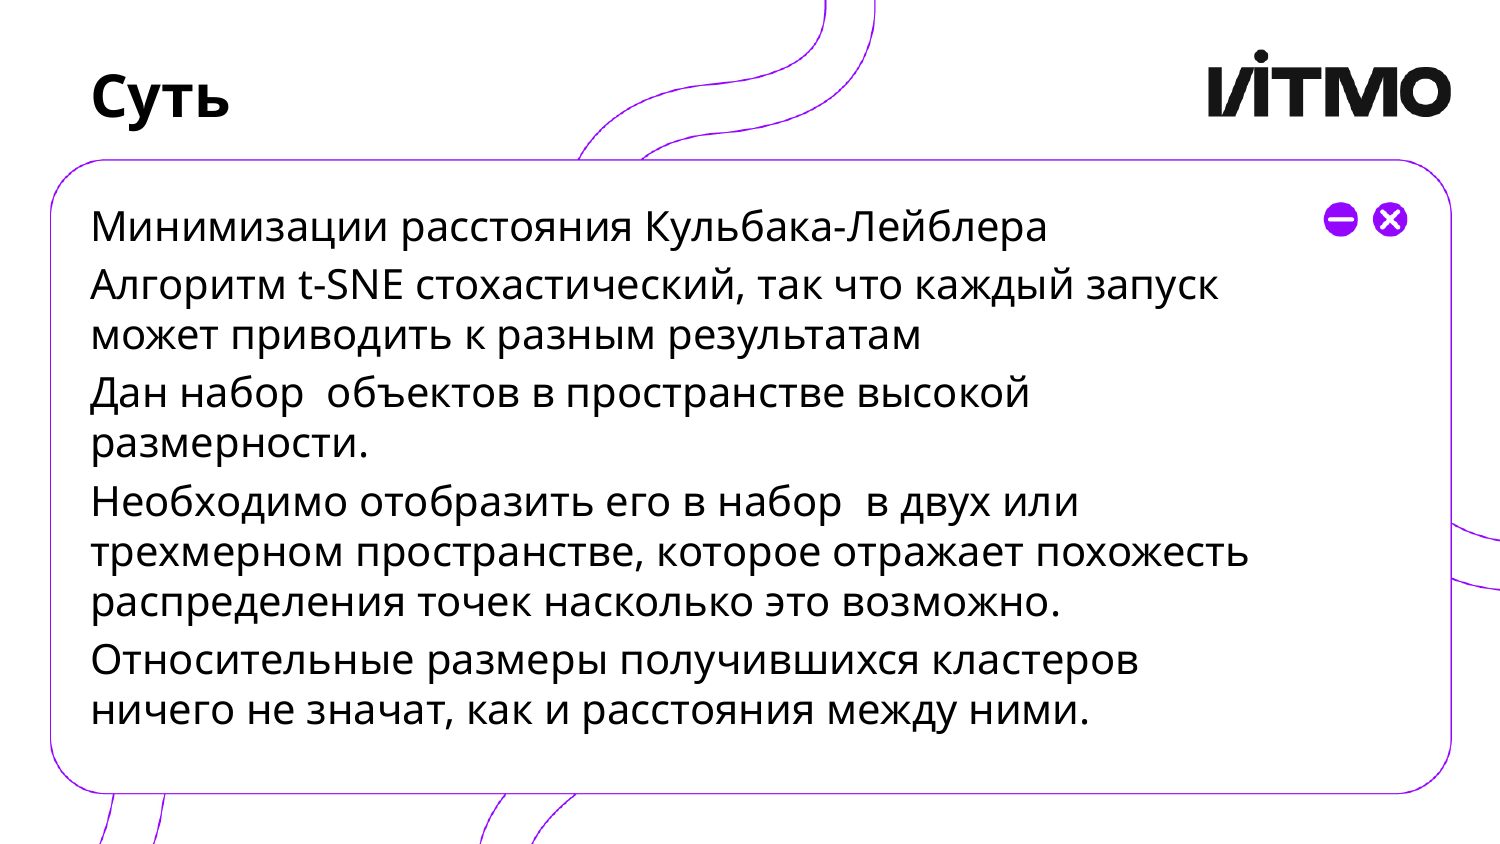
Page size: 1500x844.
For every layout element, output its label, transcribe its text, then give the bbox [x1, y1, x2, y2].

title Суть [75, 50, 1195, 137]
picture [0, 0, 1500, 844]
